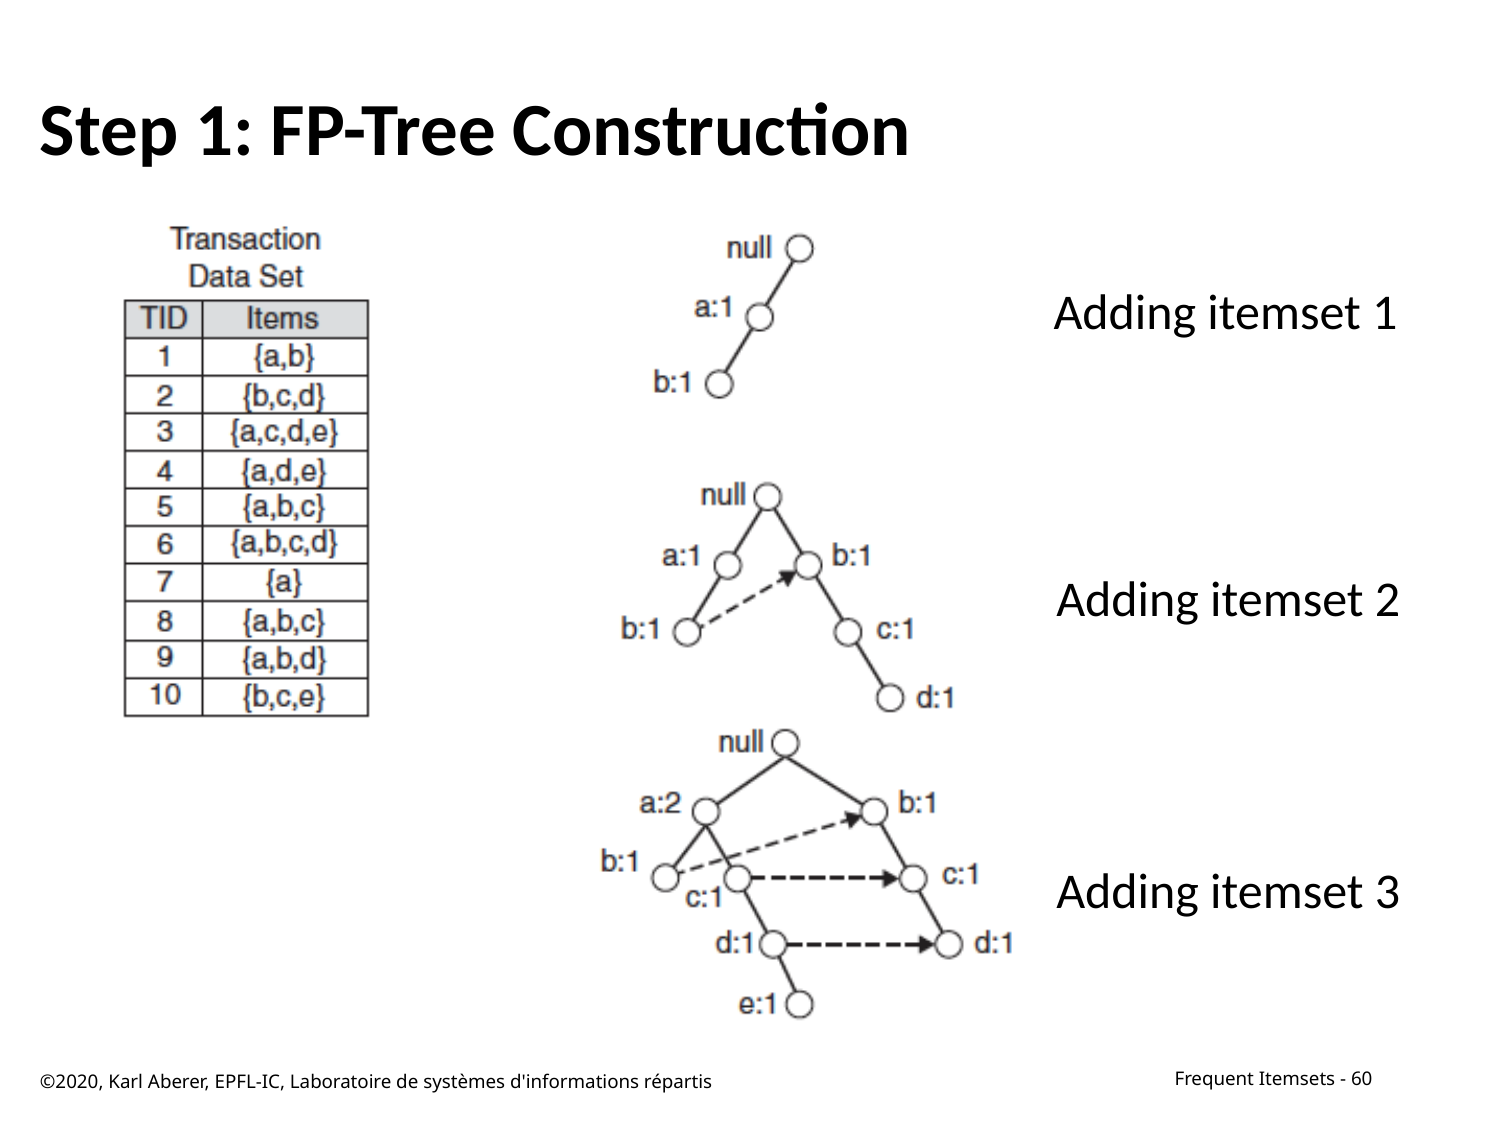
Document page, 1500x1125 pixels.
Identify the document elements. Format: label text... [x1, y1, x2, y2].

picture [538, 472, 1039, 1031]
footer ©2020, Karl Aberer, EPFL-IC, Laboratoire de systèmes d'informations répartis [24, 1062, 988, 1101]
text_box Adding itemset 3 [1044, 851, 1416, 926]
picture [24, 202, 380, 755]
text_box Adding itemset 2 [1041, 559, 1416, 635]
picture [619, 202, 839, 418]
text_box Adding itemset 1 [1038, 272, 1413, 347]
title Step 1: FP-Tree Construction [24, 49, 1388, 201]
